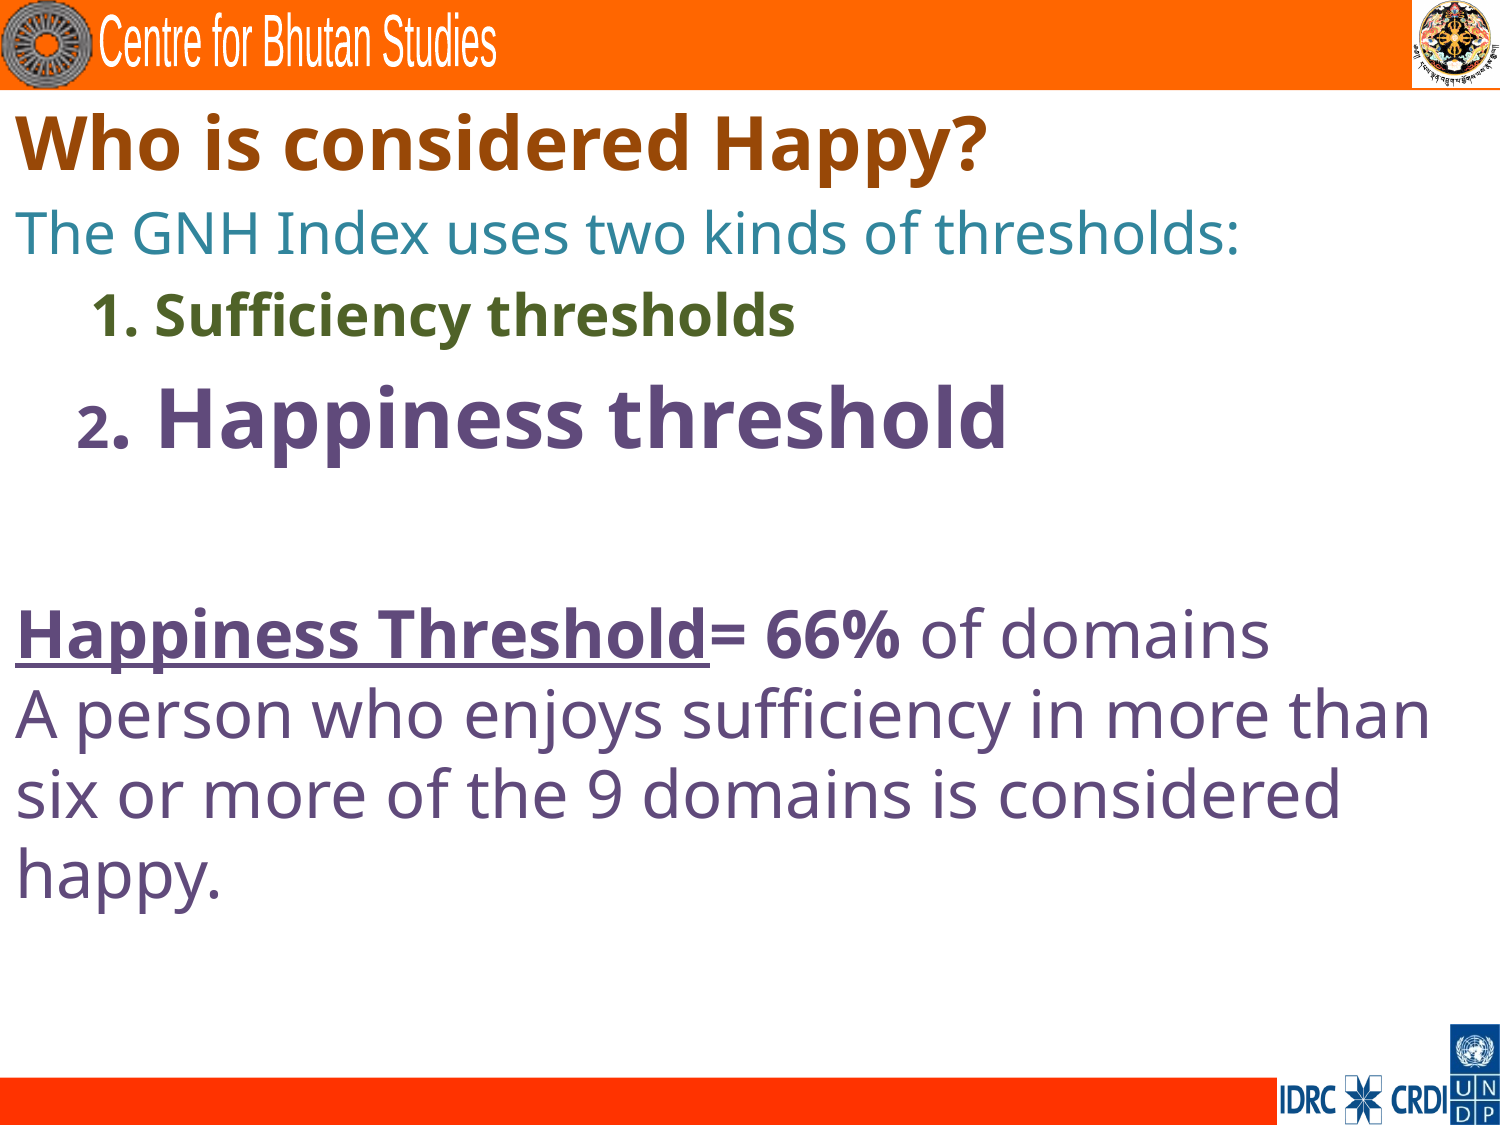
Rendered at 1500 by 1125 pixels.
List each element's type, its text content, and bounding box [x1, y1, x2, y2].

text_box Who is considered Happy? The GNH Index uses two kinds of thresholds: 1. Sufficiency thresholds 2. Happiness threshold Happiness Threshold= 66% of domains A person who enjoys sufficiency in more than six or more of the 9 domains is considered happy. [0, 87, 1500, 1075]
picture [1277, 1024, 1500, 1125]
title [96, 0, 1410, 87]
picture [1412, 0, 1500, 88]
picture [0, 0, 95, 92]
footer . [0, 1077, 1273, 1125]
